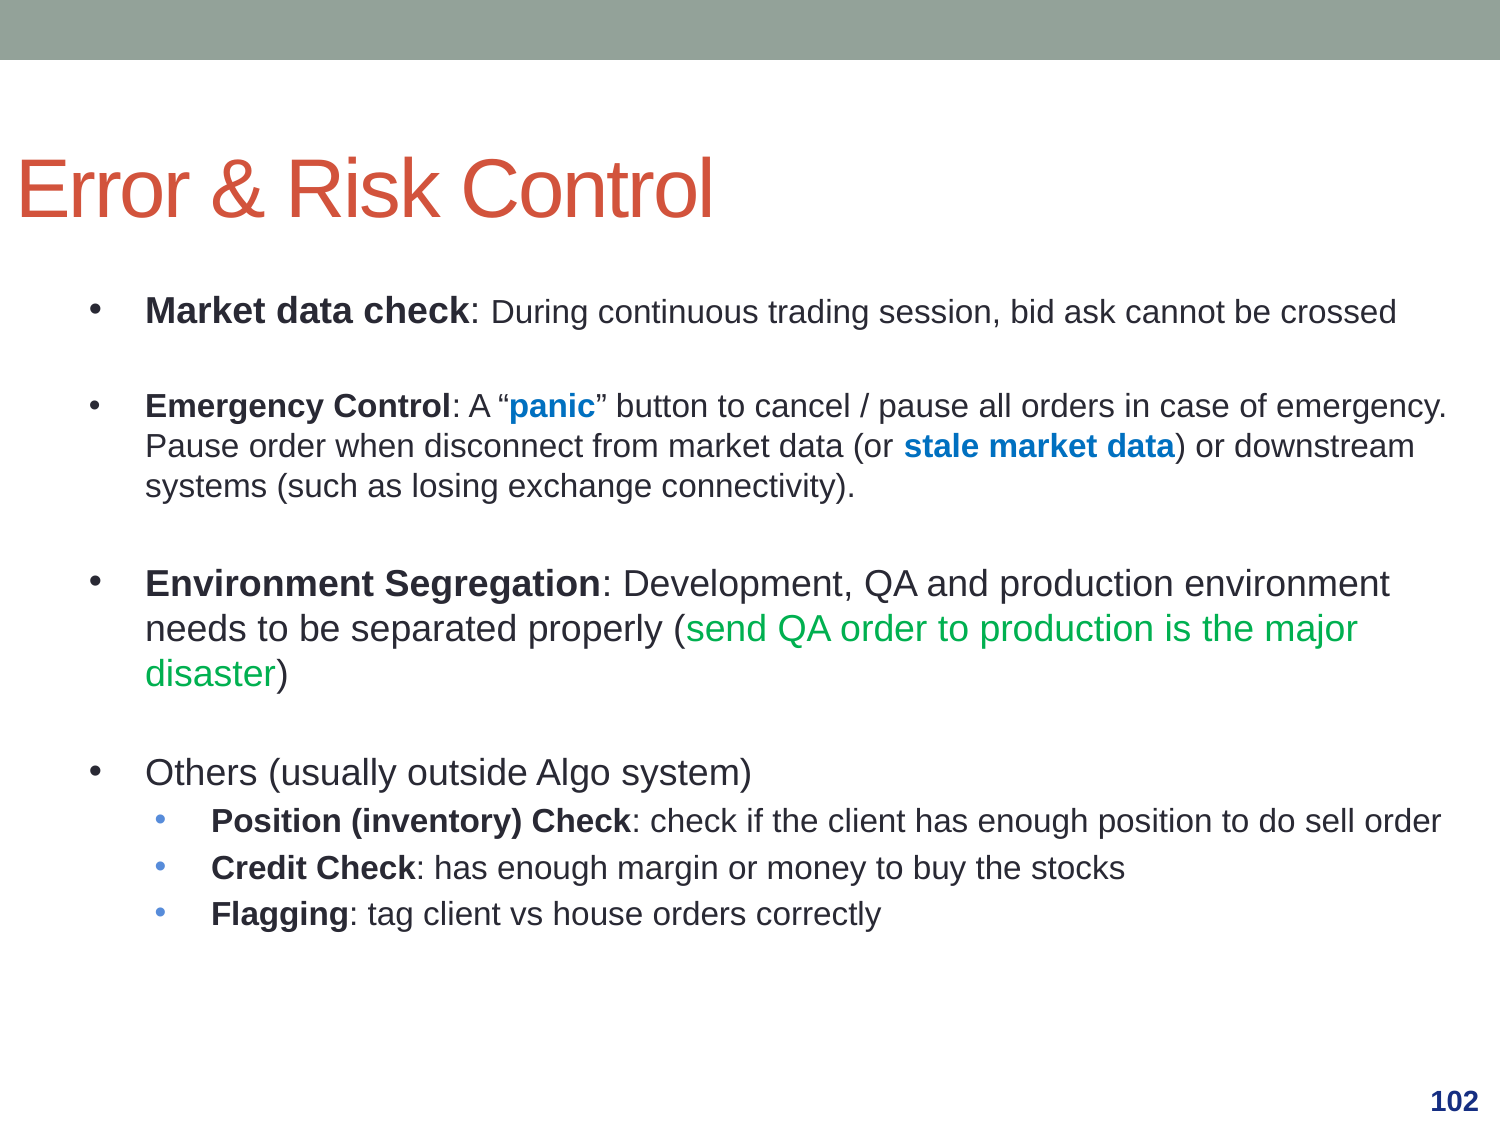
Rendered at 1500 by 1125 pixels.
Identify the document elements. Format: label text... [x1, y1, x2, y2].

slide_number 102 [1415, 1070, 1499, 1125]
title Error & Risk Control [0, 101, 1325, 266]
text_box Market data check: During continuous trading session, bid ask cannot be crossed Emergency Control: A “panic” button to cancel / pause all orders in case of emergency. Pause order when disconnect from market data (or stale market data) or downstream systems (such as losing exchange connectivity). Environment Segregation: Development, QA and production environment needs to be separated properly (send QA order to production is the major disaster) Others (usually outside Algo system) Position (inventory) Check: check if the client has enough position to do sell order Credit Check: has enough margin or money to buy the stocks Flagging: tag client vs house orders correctly [64, 278, 1483, 1047]
